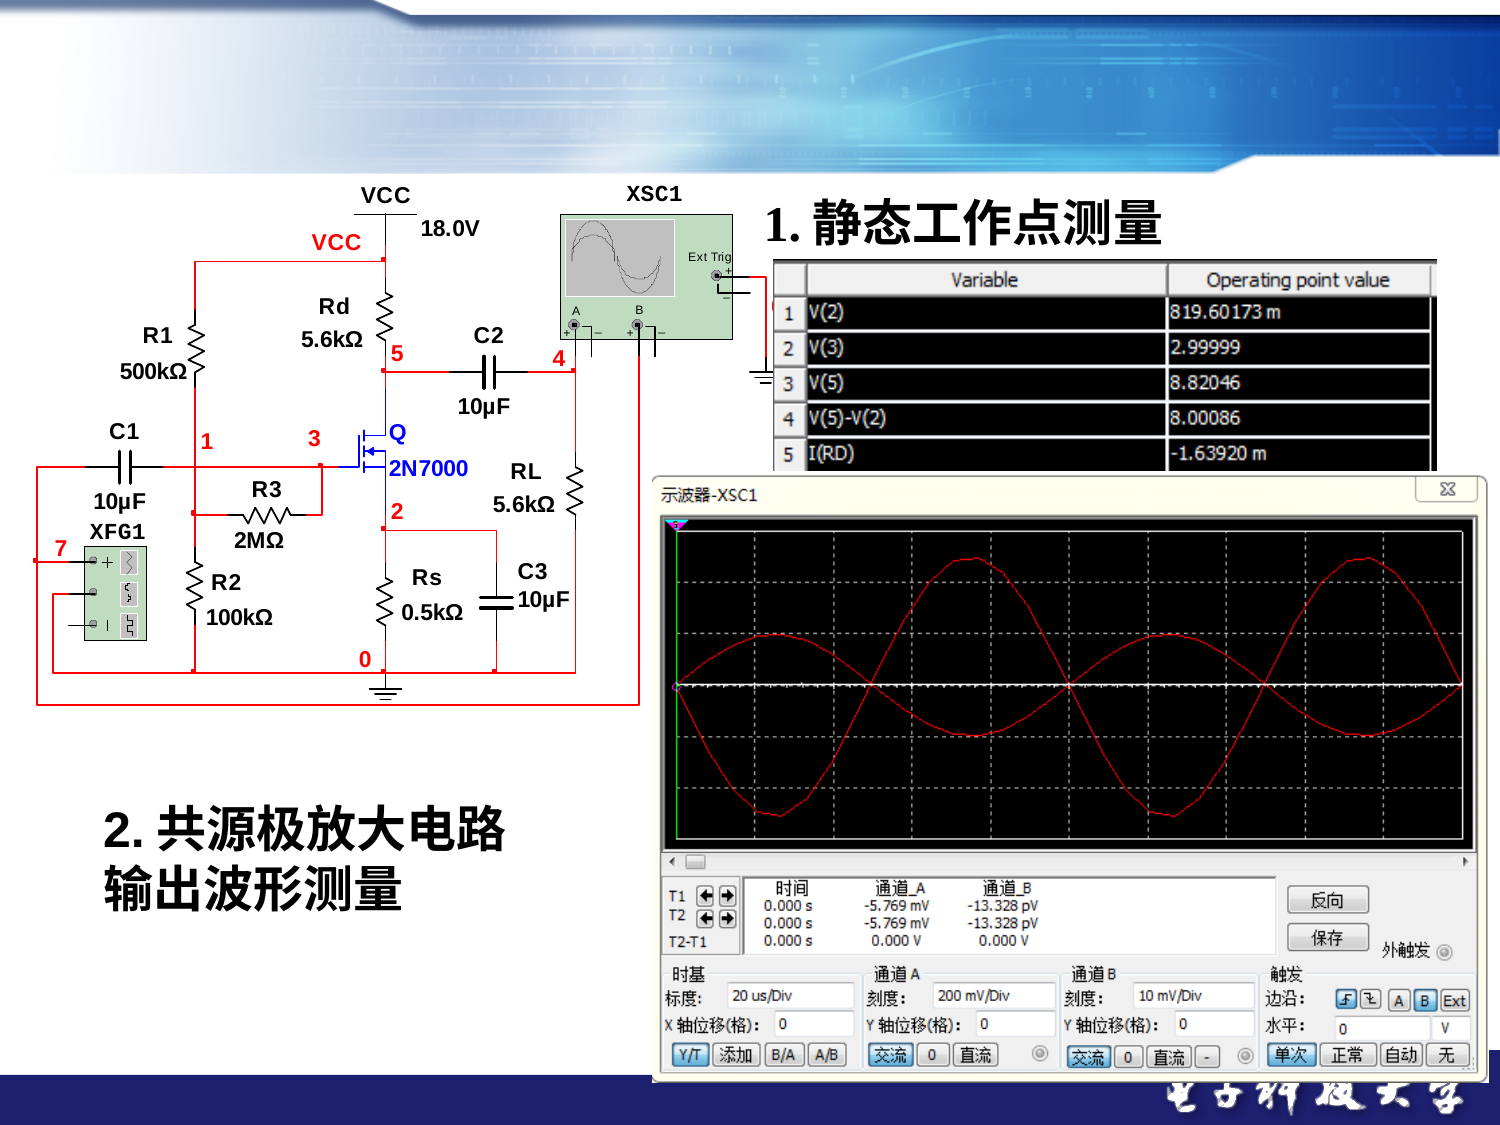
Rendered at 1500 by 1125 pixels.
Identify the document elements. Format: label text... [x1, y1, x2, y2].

text_box 2.共源极放大电路输出波形测量 [88, 790, 572, 926]
picture [29, 178, 1489, 1084]
picture [0, 0, 1500, 175]
text_box 1.静态工作点测量 [792, 178, 1258, 258]
